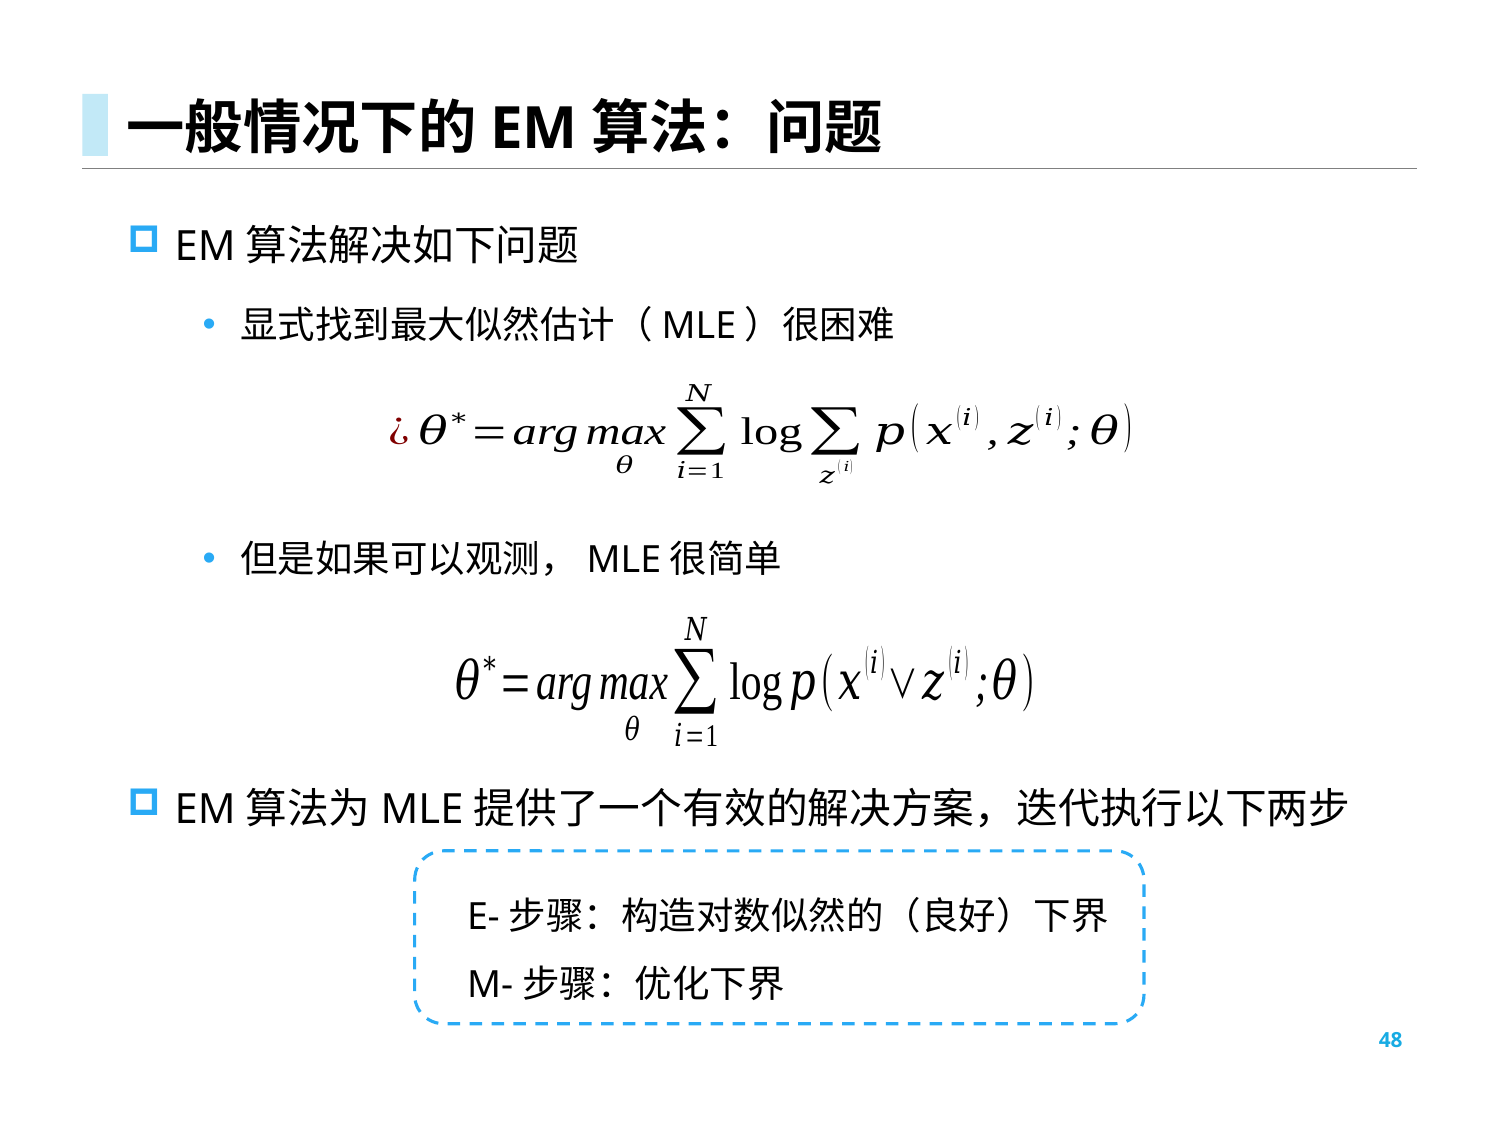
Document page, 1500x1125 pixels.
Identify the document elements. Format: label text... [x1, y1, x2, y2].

text_box E-步骤：构造对数似然的（良好）下界 M-步骤：优化下界 [413, 849, 1145, 1025]
title 一般情况下的EM算法：问题 [111, 0, 1447, 169]
slide_number 48 [1059, 1023, 1418, 1058]
